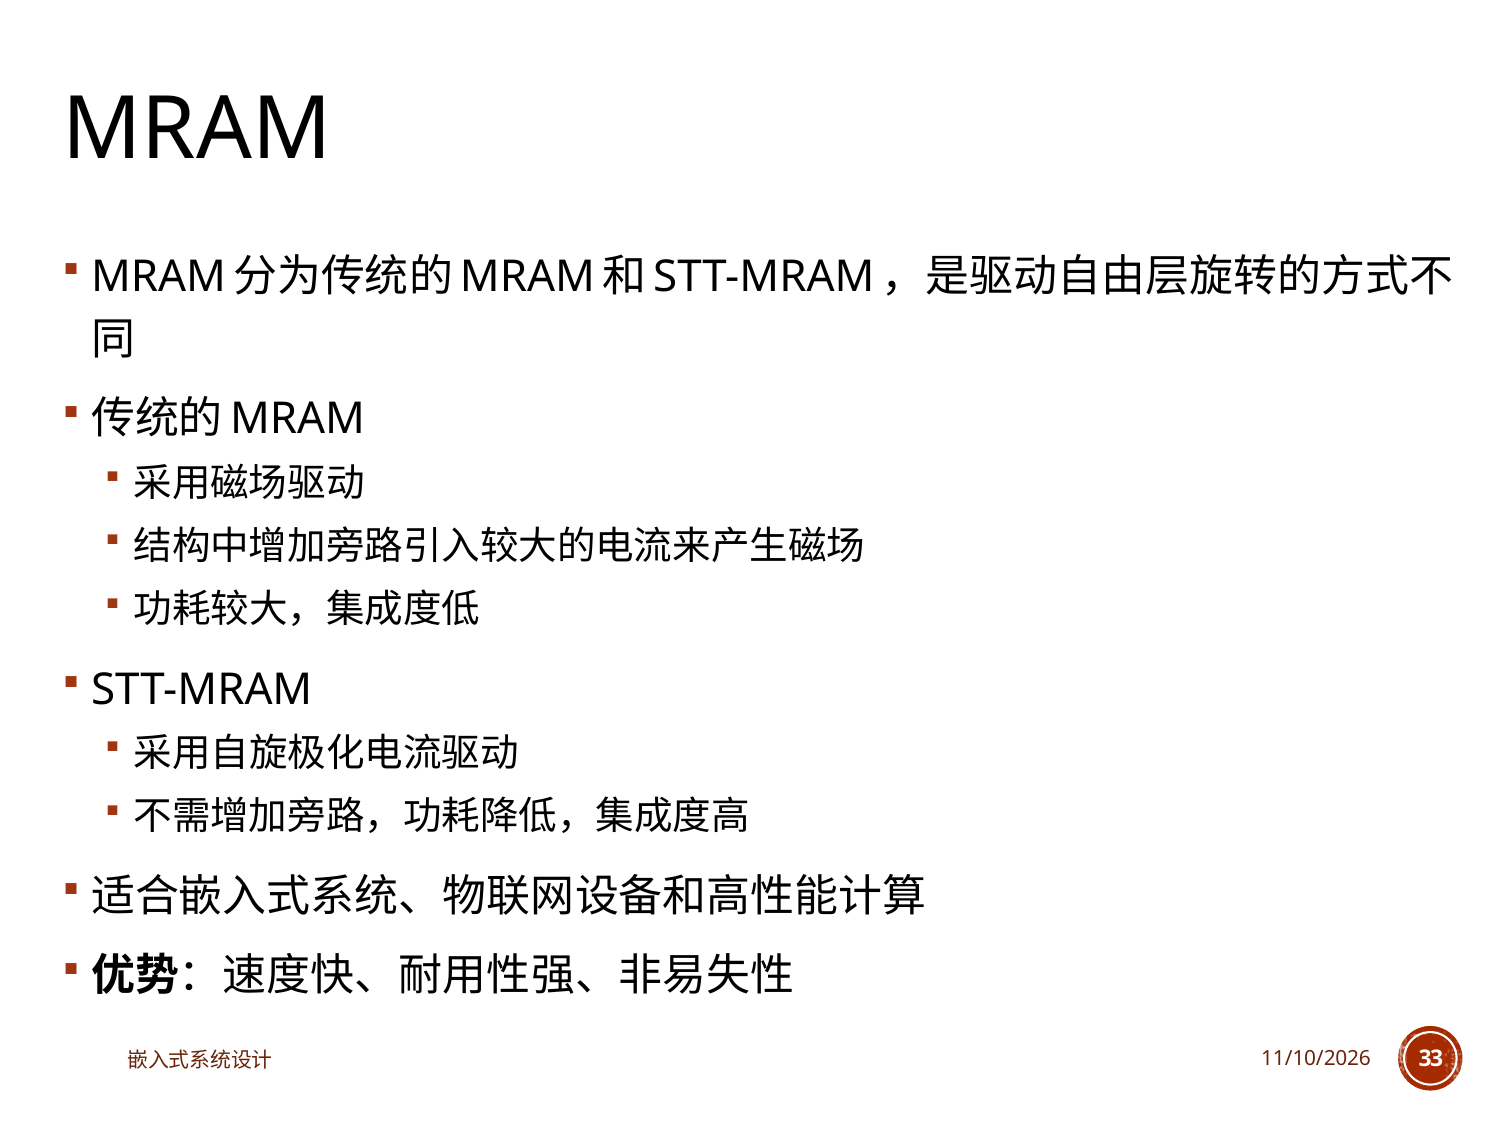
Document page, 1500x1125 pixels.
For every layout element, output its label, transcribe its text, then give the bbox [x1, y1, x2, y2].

slide_number 33 [1391, 1028, 1471, 1089]
footer 嵌入式系统设计 [112, 1028, 891, 1089]
list MRAM分为传统的MRAM和STT-MRAM，是驱动自由层旋转的方式不同 传统的MRAM 采用磁场驱动 结构中增加旁路引入较大的电流来产生磁场 功耗较大，集成度低 STT-MRAM 采用自旋极化电流驱动 不需增加旁路，功耗降低，集成度高 适合嵌入式系统、物联网设备和高性能计算 优势：速度快、耐用性强、非易失性 [47, 228, 1471, 1013]
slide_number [982, 1028, 1386, 1089]
title MRAM [47, 46, 1471, 215]
